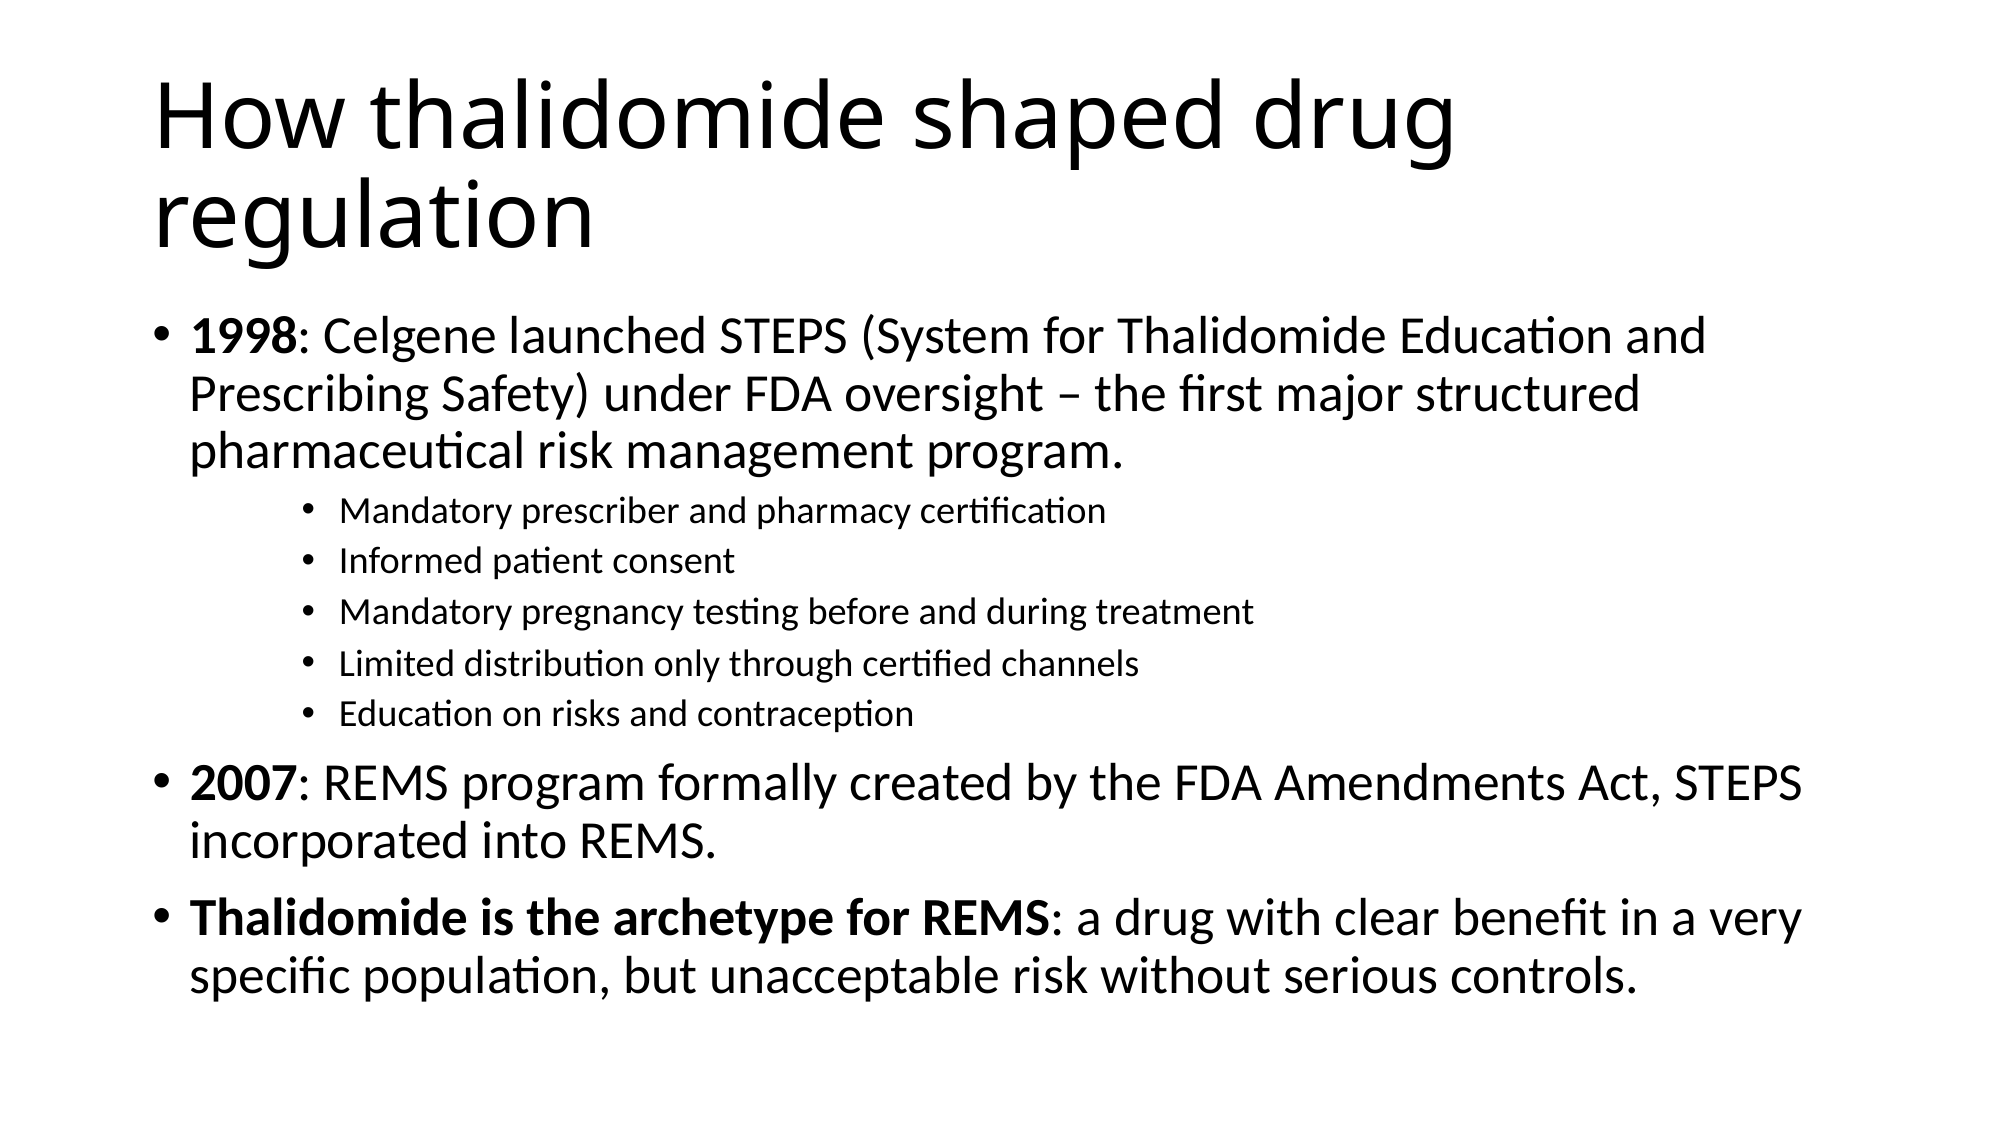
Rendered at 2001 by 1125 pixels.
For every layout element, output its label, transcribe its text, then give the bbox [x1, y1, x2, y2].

title How thalidomide shaped drug regulation [137, 59, 1863, 278]
list 1998: Celgene launched STEPS (System for Thalidomide Education and Prescribing Safety) under FDA oversight – the first major structured pharmaceutical risk management program. Mandatory prescriber and pharmacy certification Informed patient consent Mandatory pregnancy testing before and during treatment Limited distribution only through certified channels Education on risks and contraception 2007: REMS program formally created by the FDA Amendments Act, STEPS incorporated into REMS. Thalidomide is the archetype for REMS: a drug with clear benefit in a very specific population, but unacceptable risk without serious controls. [137, 299, 1863, 1014]
